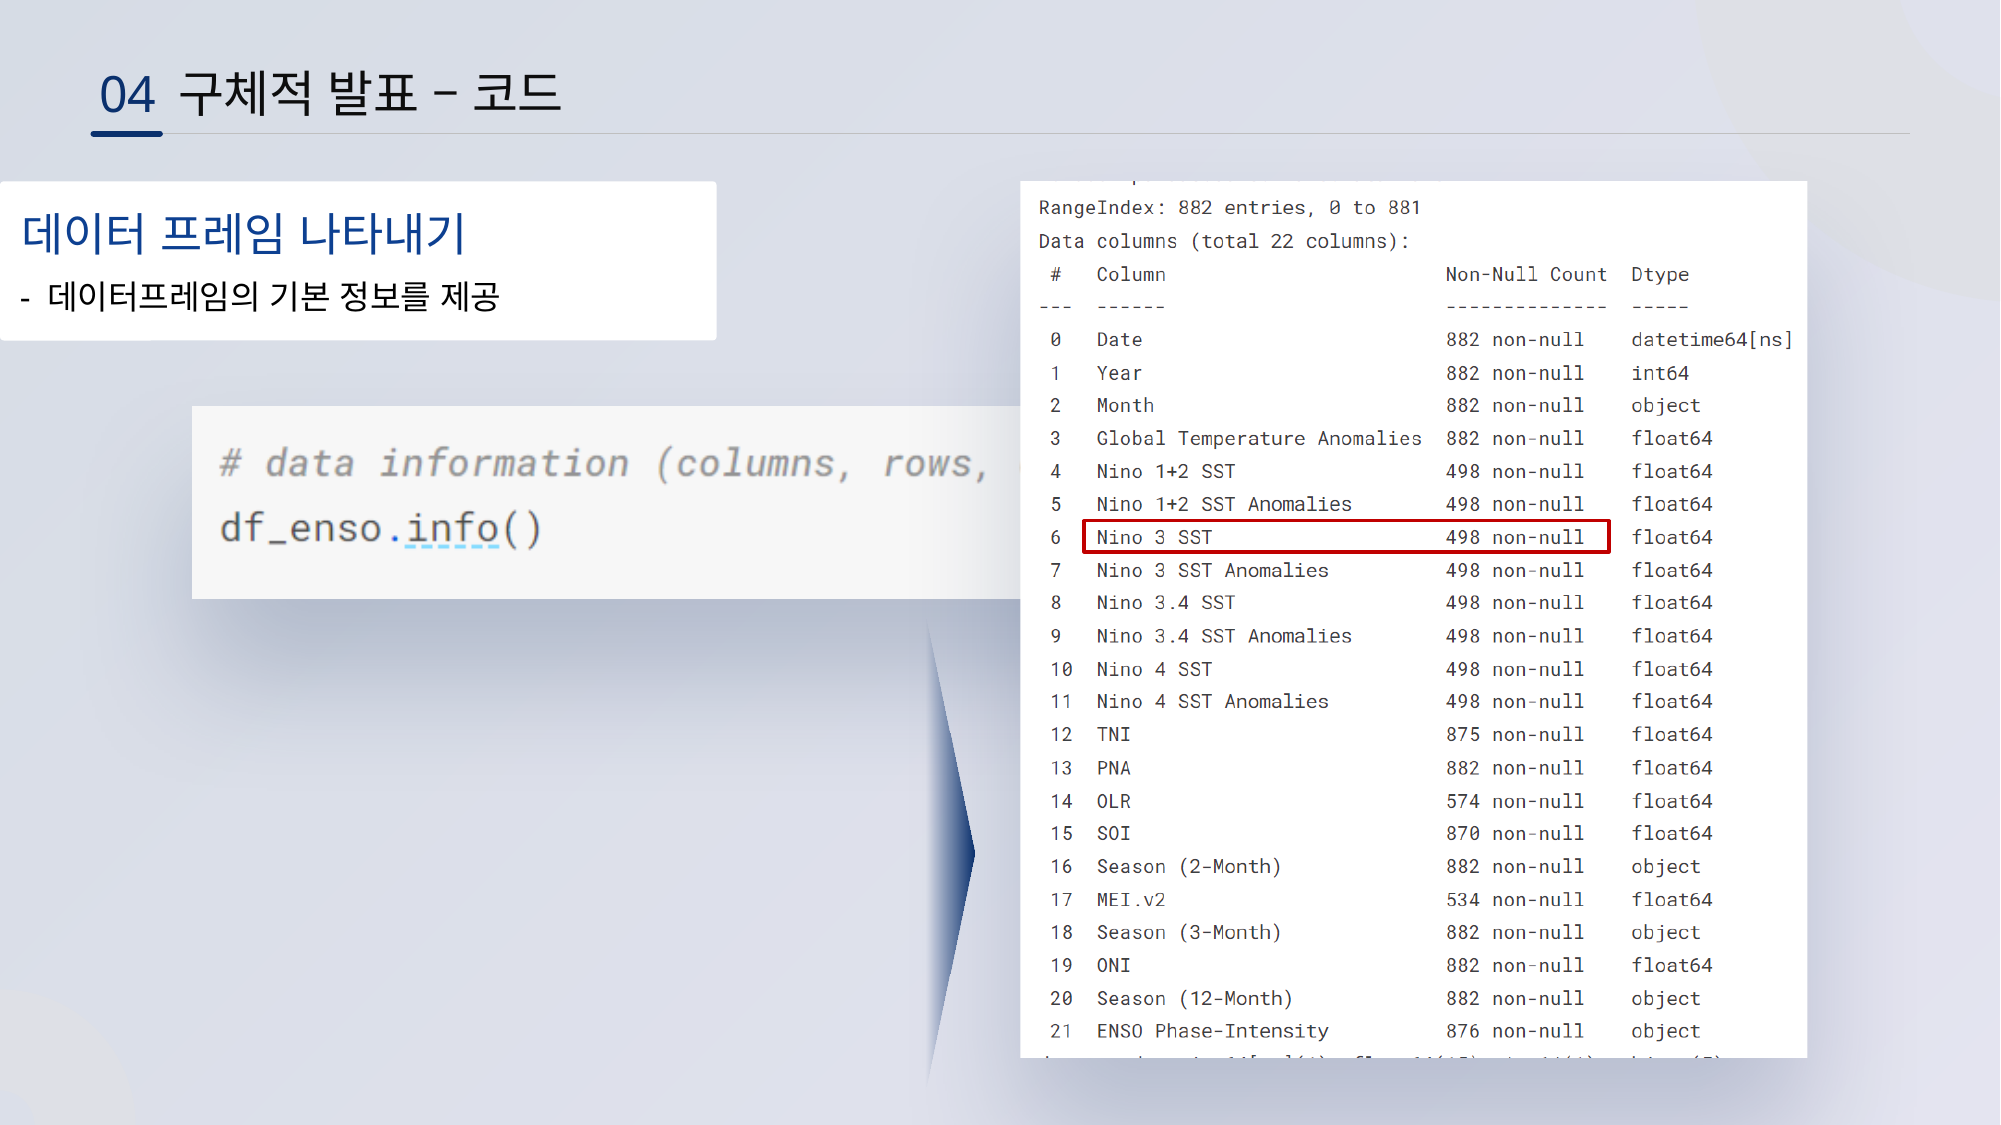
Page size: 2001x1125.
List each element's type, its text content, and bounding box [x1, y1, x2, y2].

text_box - 데이터프레임의 기본 정보를 제공 [5, 268, 517, 324]
text_box 데이터 프레임 나타내기 [7, 198, 483, 268]
text_box 구체적 발표 – 코드 [178, 62, 564, 123]
text_box 04 [99, 62, 157, 123]
picture [192, 181, 1808, 1058]
text_box [0, 180, 718, 342]
text_box [925, 619, 976, 1087]
